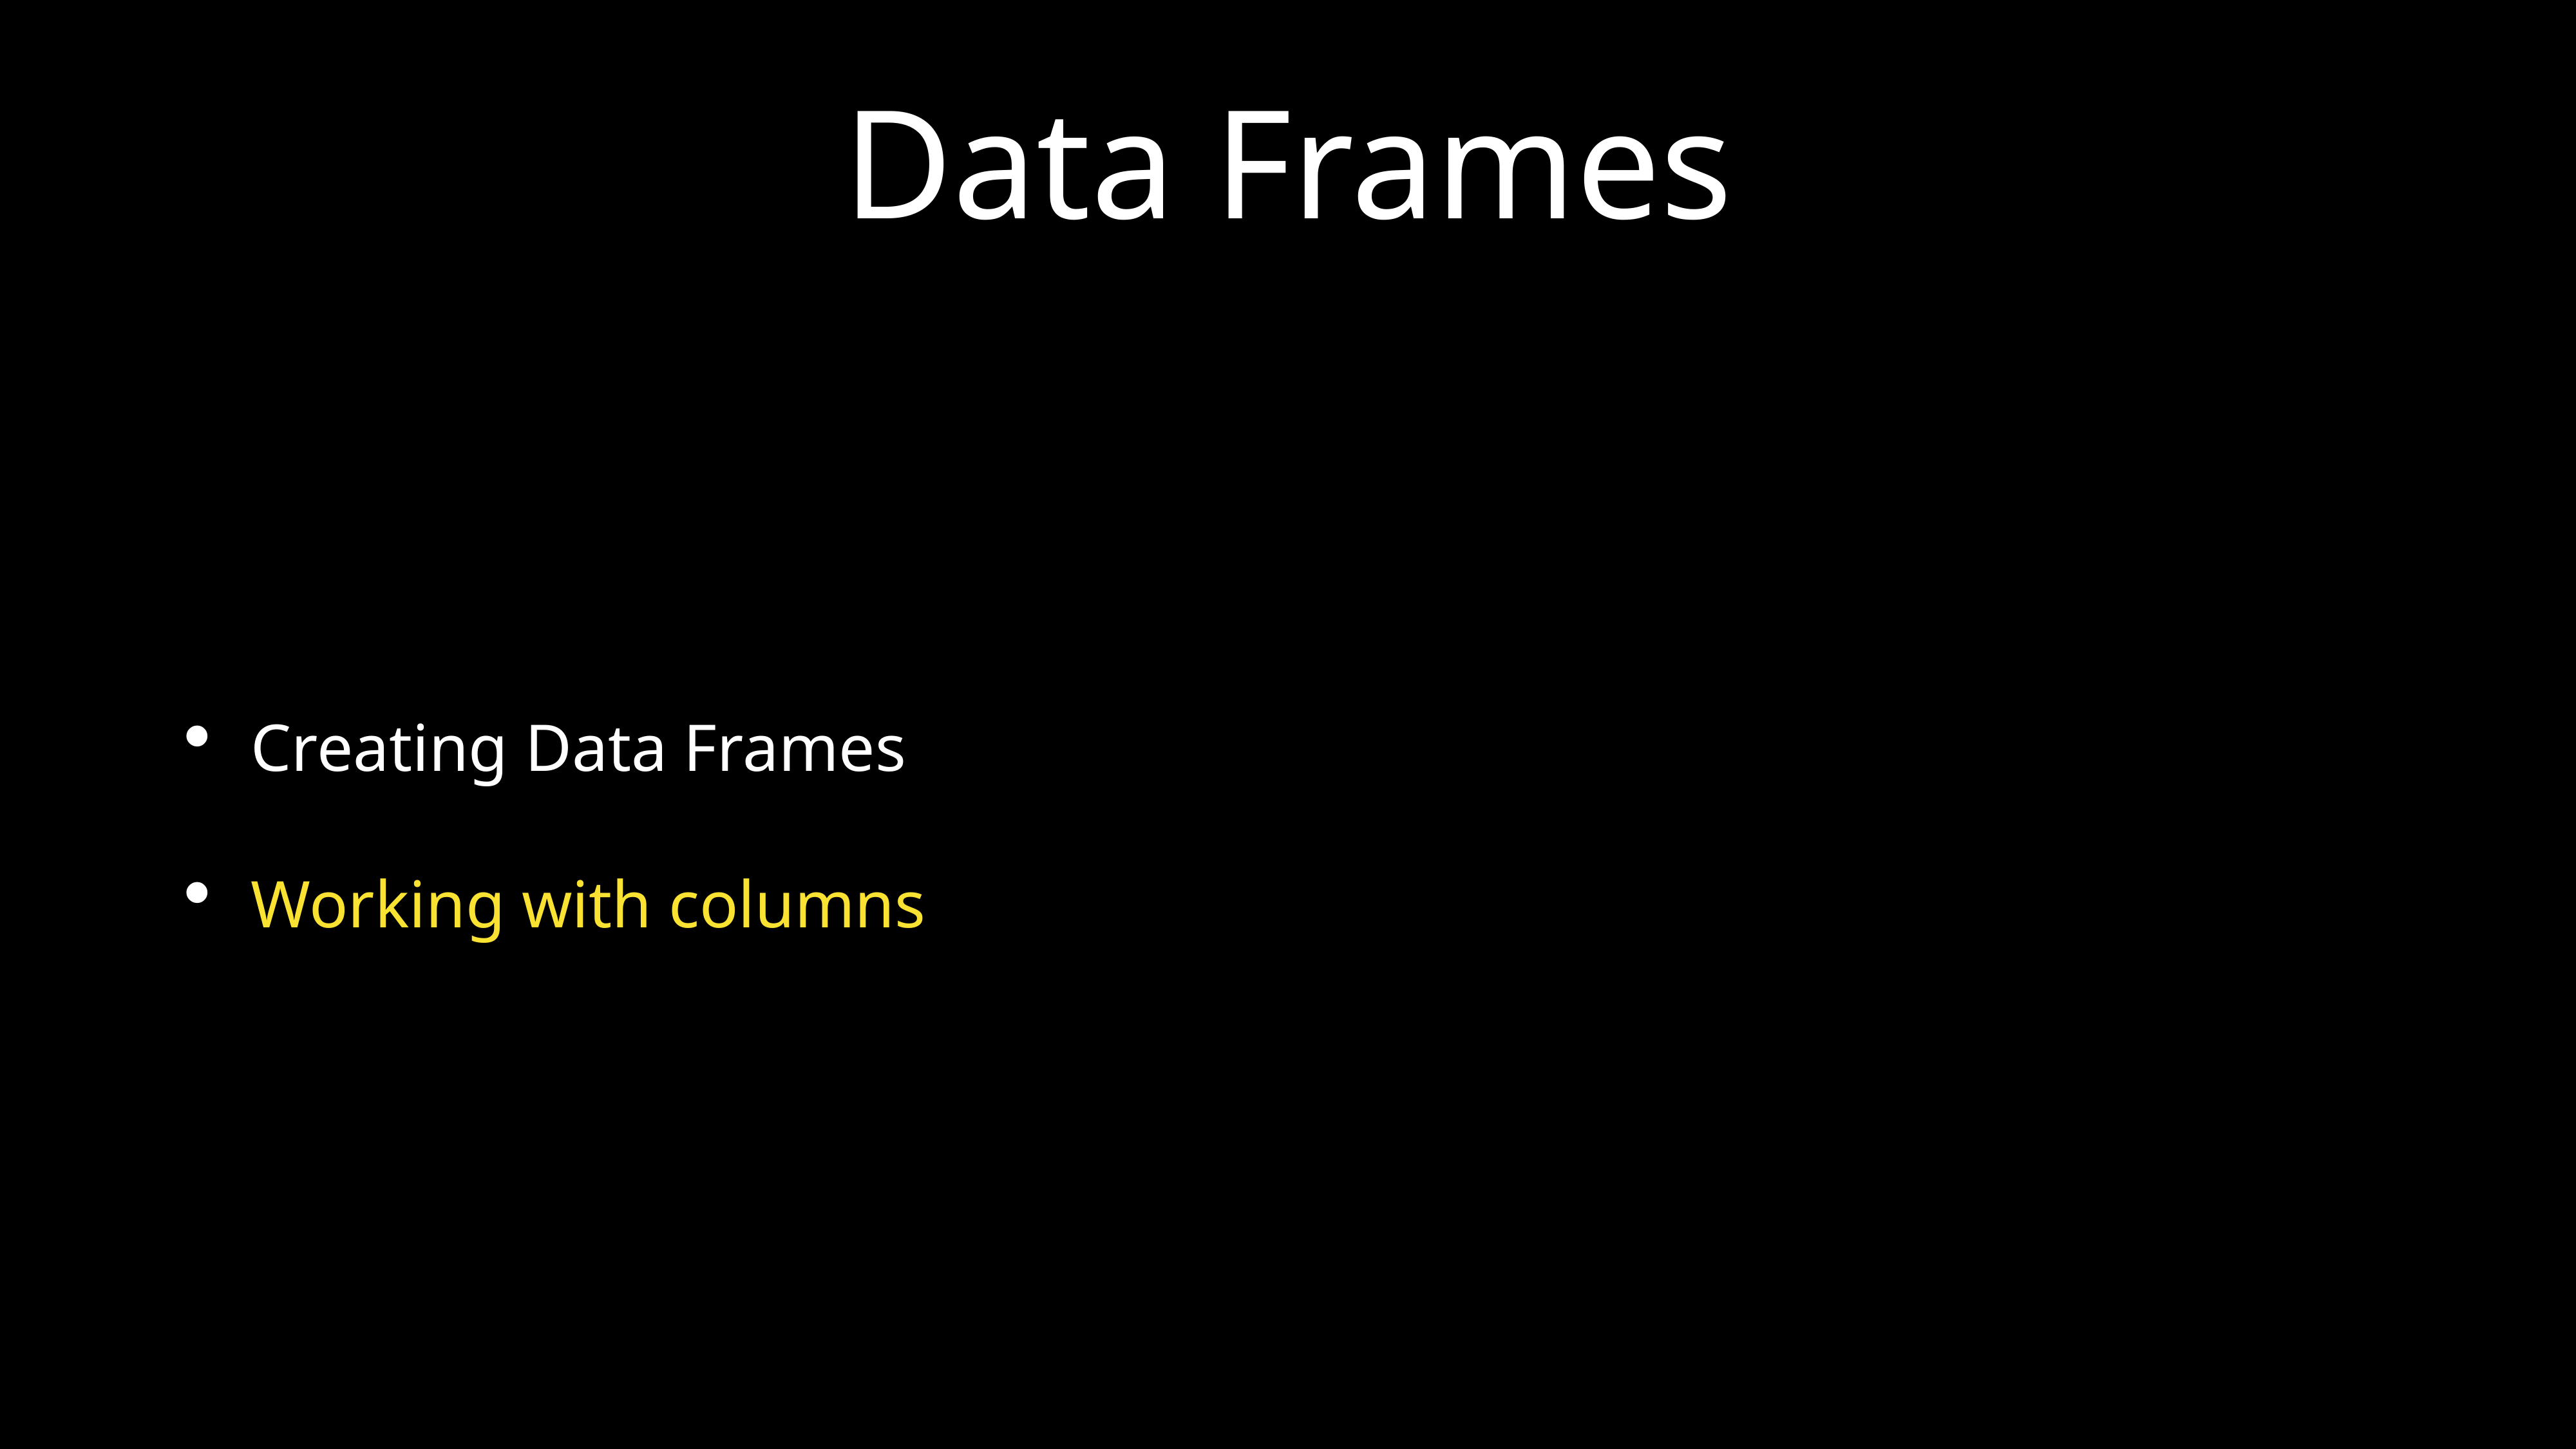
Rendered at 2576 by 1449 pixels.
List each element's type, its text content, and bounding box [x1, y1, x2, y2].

list Creating Data Frames Working with columns [178, 332, 2398, 1316]
title Data Frames [178, 37, 2398, 279]
